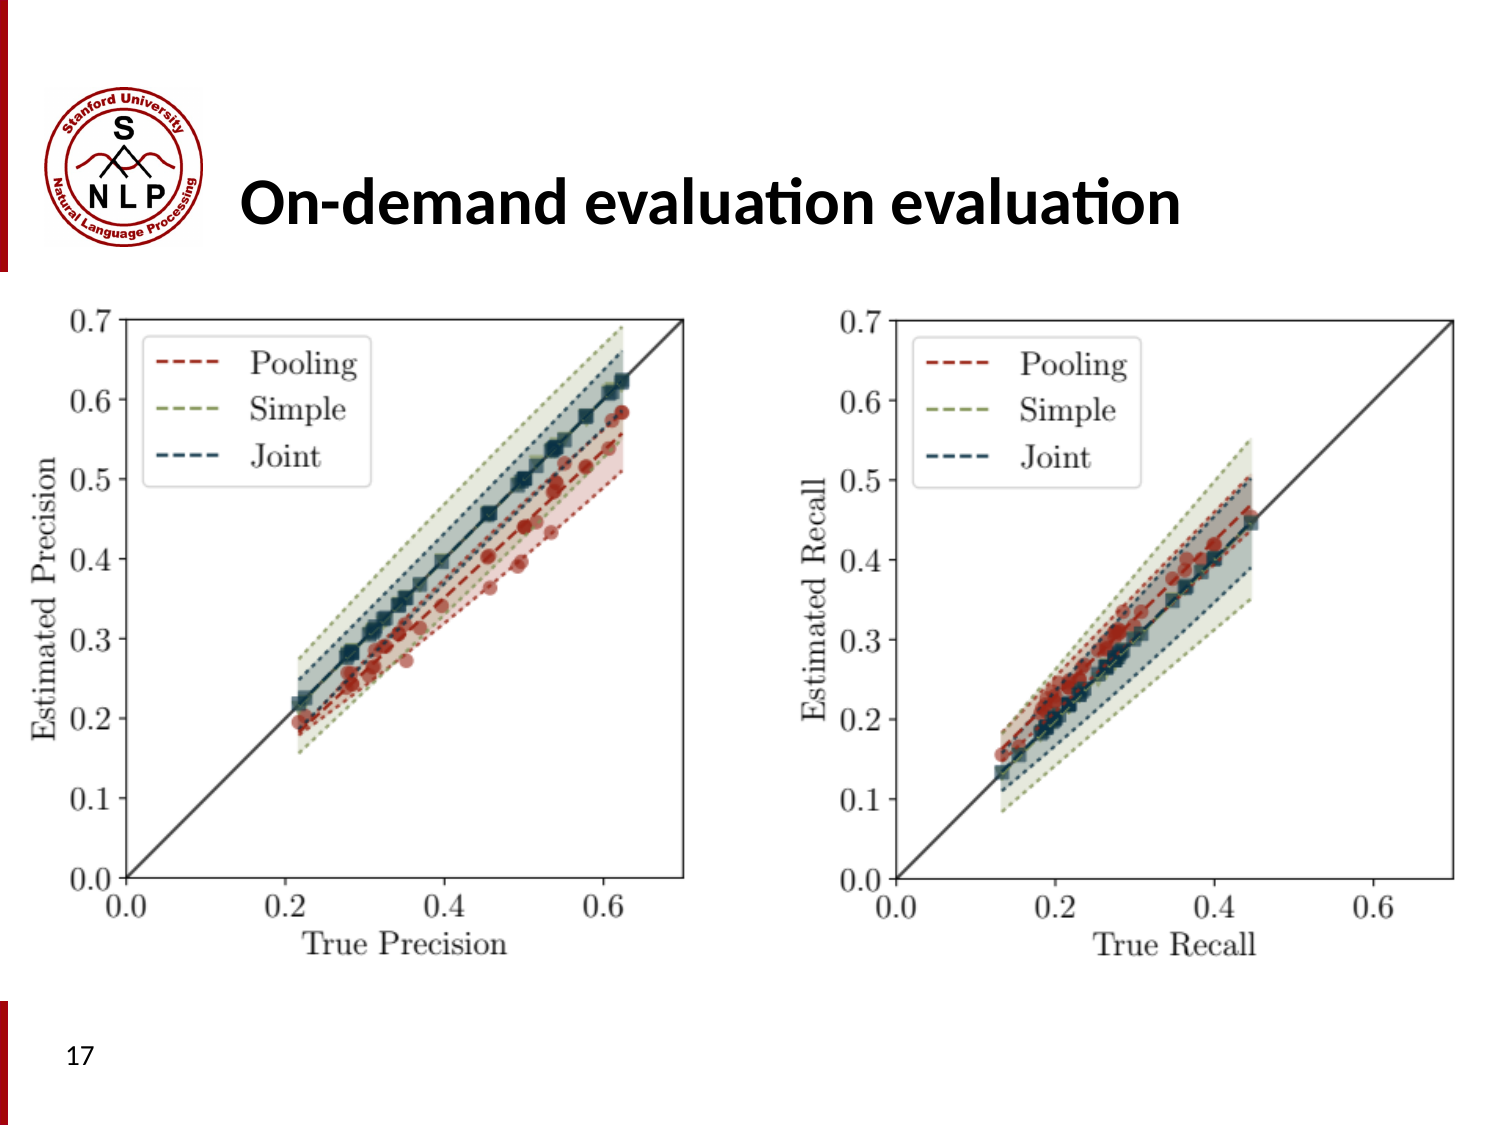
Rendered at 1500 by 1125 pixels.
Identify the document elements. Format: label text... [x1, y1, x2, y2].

title On-demand evaluation evaluation [225, 83, 1450, 246]
picture [44, 87, 203, 247]
slide_number 17 [49, 1028, 376, 1105]
picture [0, 272, 1500, 1004]
